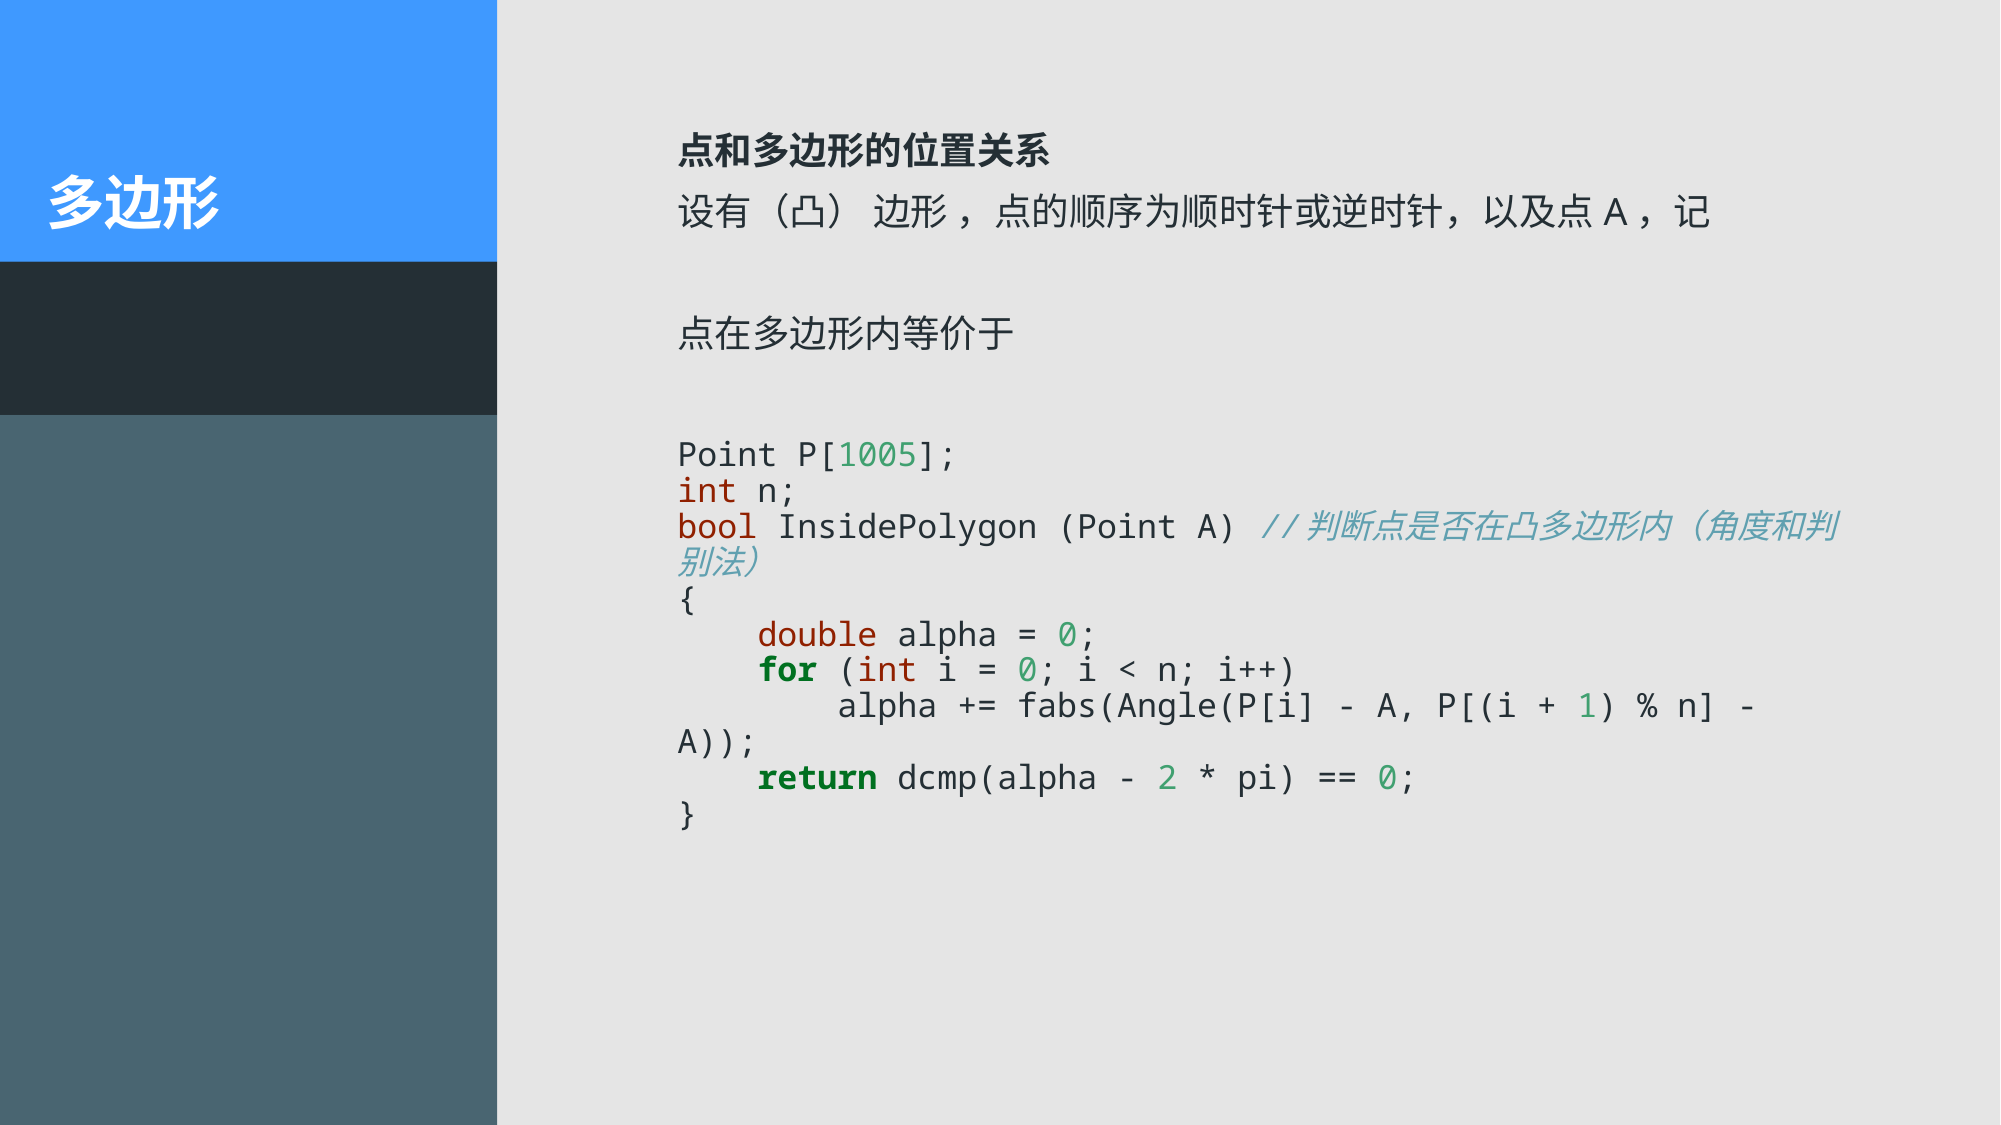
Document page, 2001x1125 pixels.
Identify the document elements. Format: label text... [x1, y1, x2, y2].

title 多边形 [31, 154, 459, 257]
picture [0, 0, 2001, 1125]
